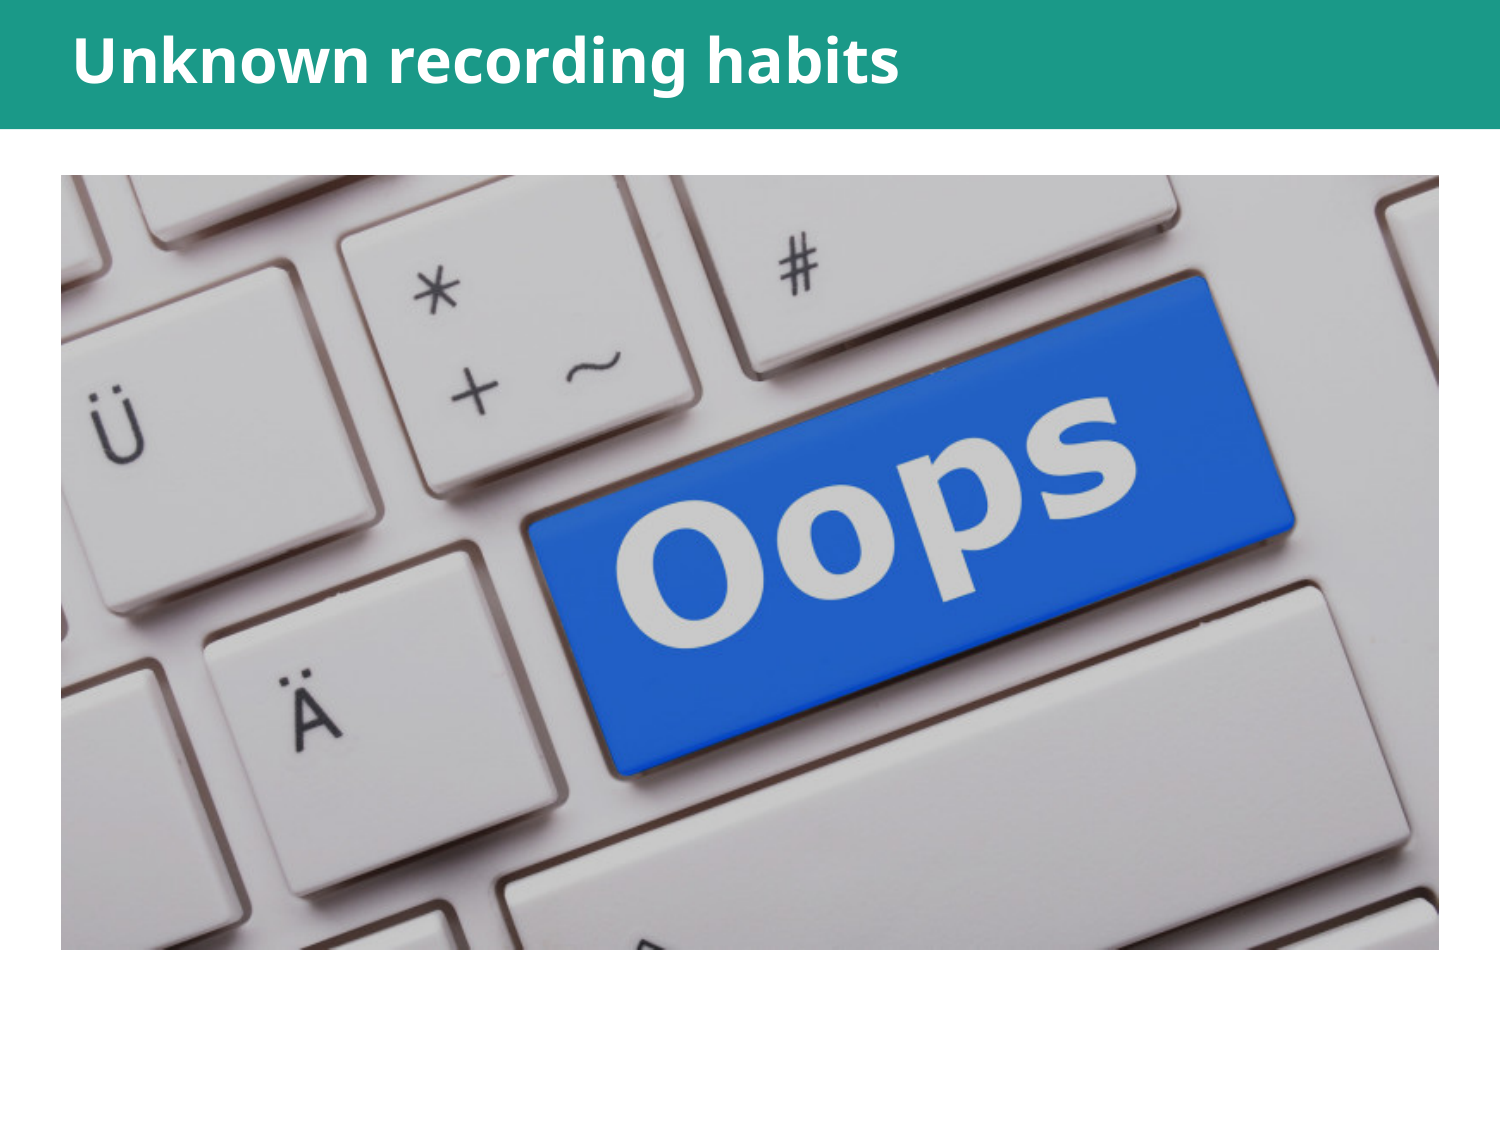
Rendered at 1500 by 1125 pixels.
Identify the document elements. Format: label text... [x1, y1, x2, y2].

title Unknown recording habits [56, 0, 1483, 117]
picture [61, 175, 1439, 950]
text_box [0, 0, 1500, 130]
